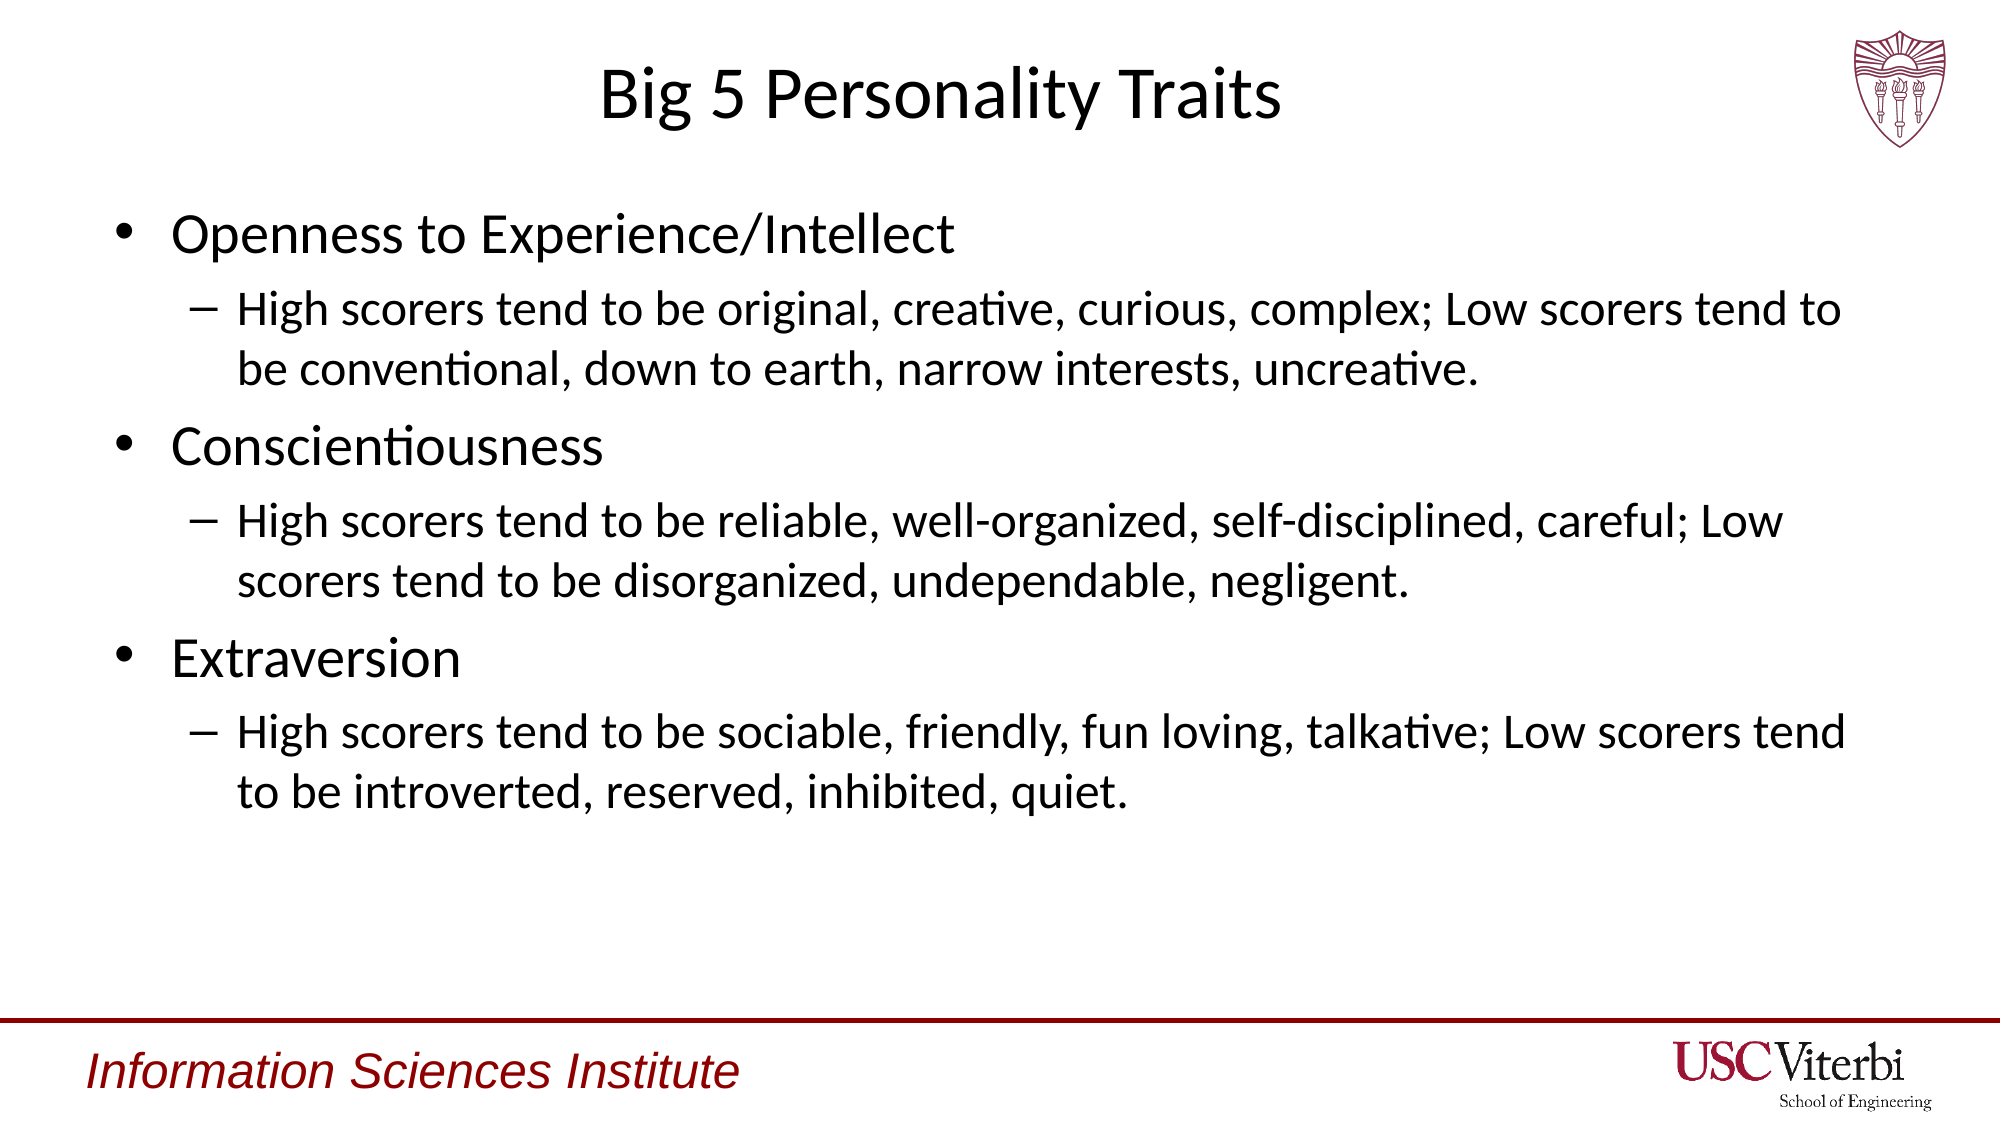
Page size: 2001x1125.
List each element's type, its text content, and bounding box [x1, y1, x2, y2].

picture [1641, 1027, 1964, 1118]
list Openness to Experience/Intellect High scorers tend to be original, creative, curious, complex; Low scorers tend to be conventional, down to earth, narrow interests, uncreative. Conscientiousness High scorers tend to be reliable, well-organized, self-disciplined, careful; Low scorers tend to be disorganized, undependable, negligent. Extraversion High scorers tend to be sociable, friendly, fun loving, talkative; Low scorers tend to be introverted, reserved, inhibited, quiet. [99, 187, 1902, 1005]
title Big 5 Personality Traits [99, 35, 1783, 141]
picture [1824, 13, 1975, 164]
